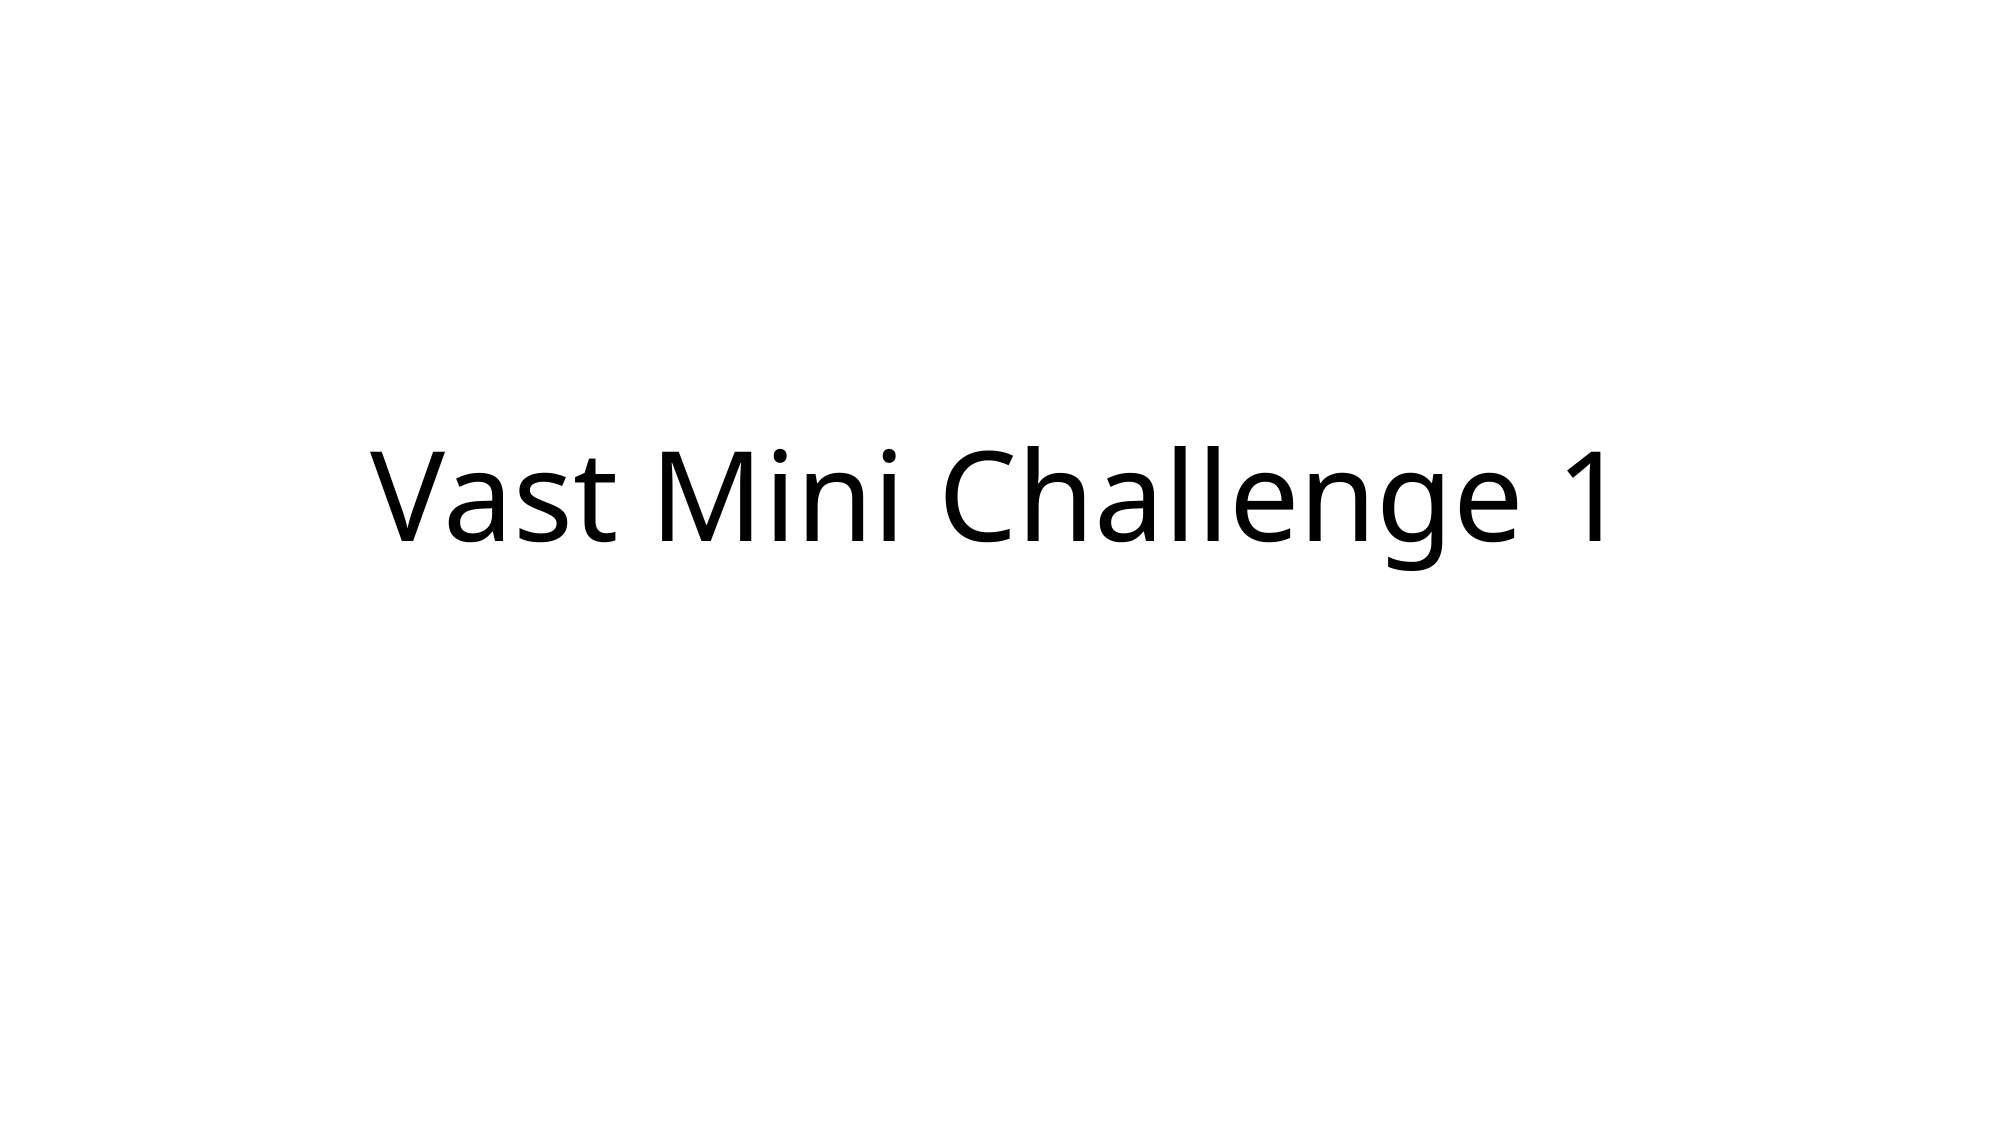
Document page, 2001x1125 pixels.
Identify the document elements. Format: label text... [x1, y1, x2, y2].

title Vast Mini Challenge 1 [249, 184, 1750, 576]
